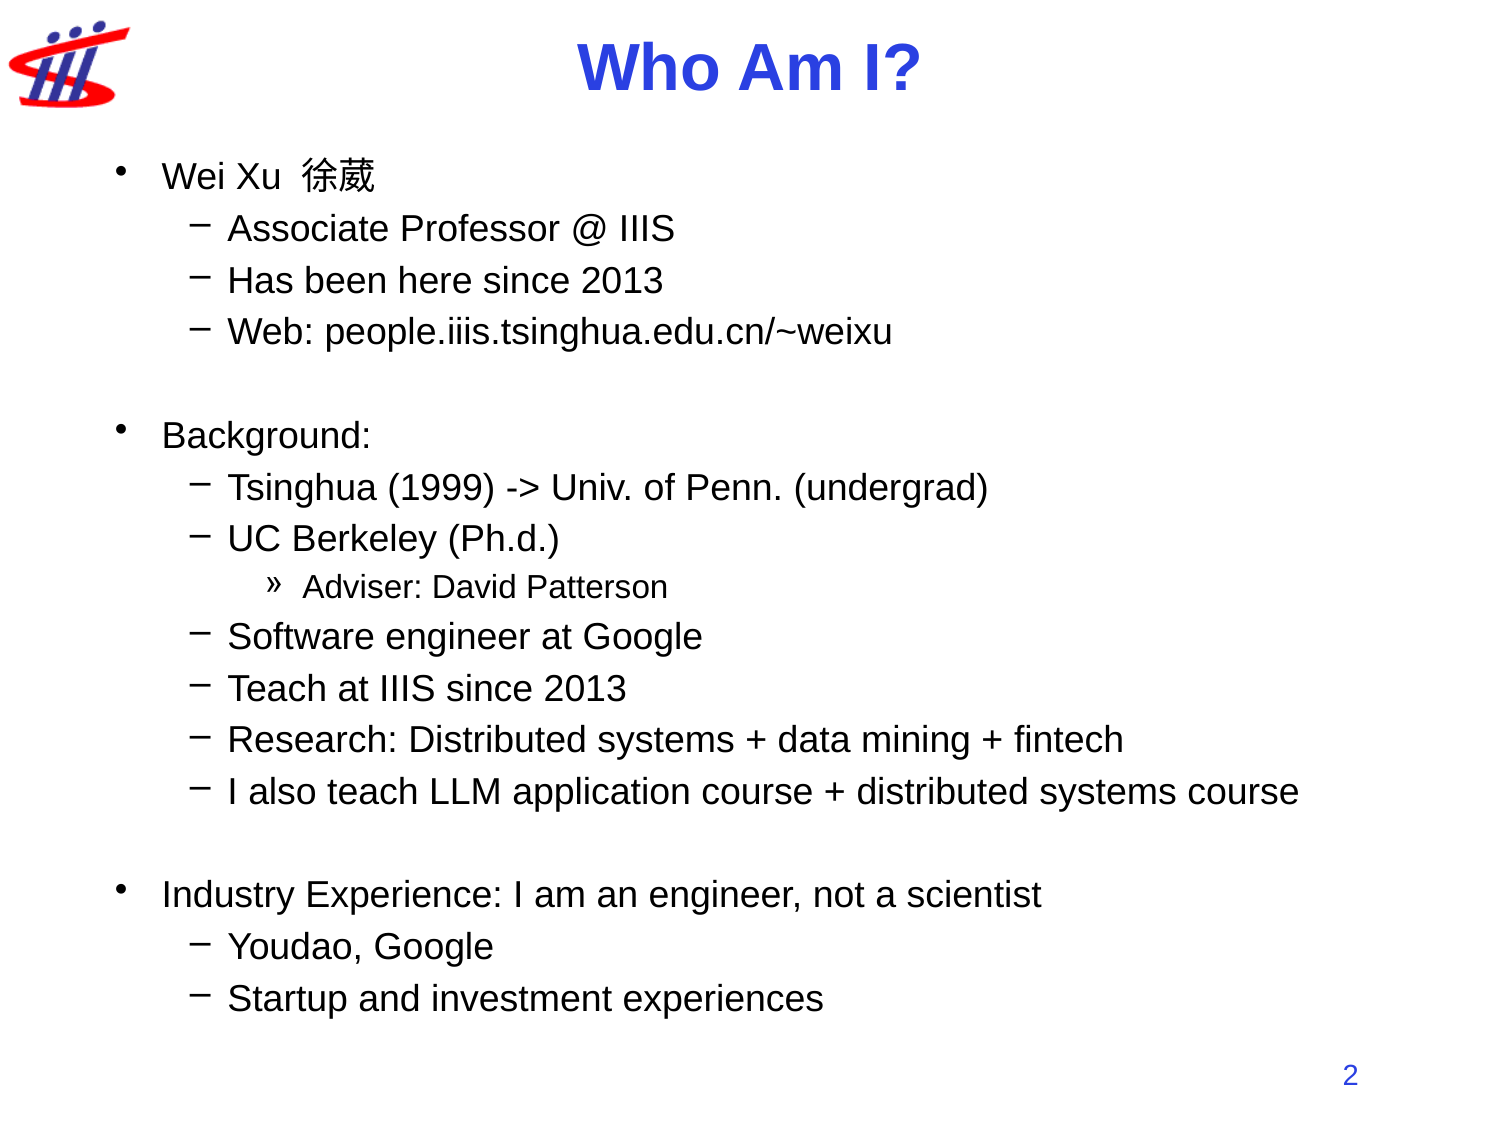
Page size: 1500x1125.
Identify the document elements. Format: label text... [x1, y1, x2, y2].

title Who Am I? [162, 24, 1338, 113]
list Wei Xu 徐葳 Associate Professor @ IIIS Has been here since 2013 Web: people.iiis.tsinghua.edu.cn/~weixu Background: Tsinghua (1999) -> Univ. of Penn. (undergrad) UC Berkeley (Ph.d.) Adviser: David Patterson Software engineer at Google Teach at IIIS since 2013 Research: Distributed systems + data mining + fintech I also teach LLM application course + distributed systems course Industry Experience: I am an engineer, not a scientist Youdao, Google Startup and investment experiences [99, 149, 1500, 1125]
picture [6, 12, 137, 113]
